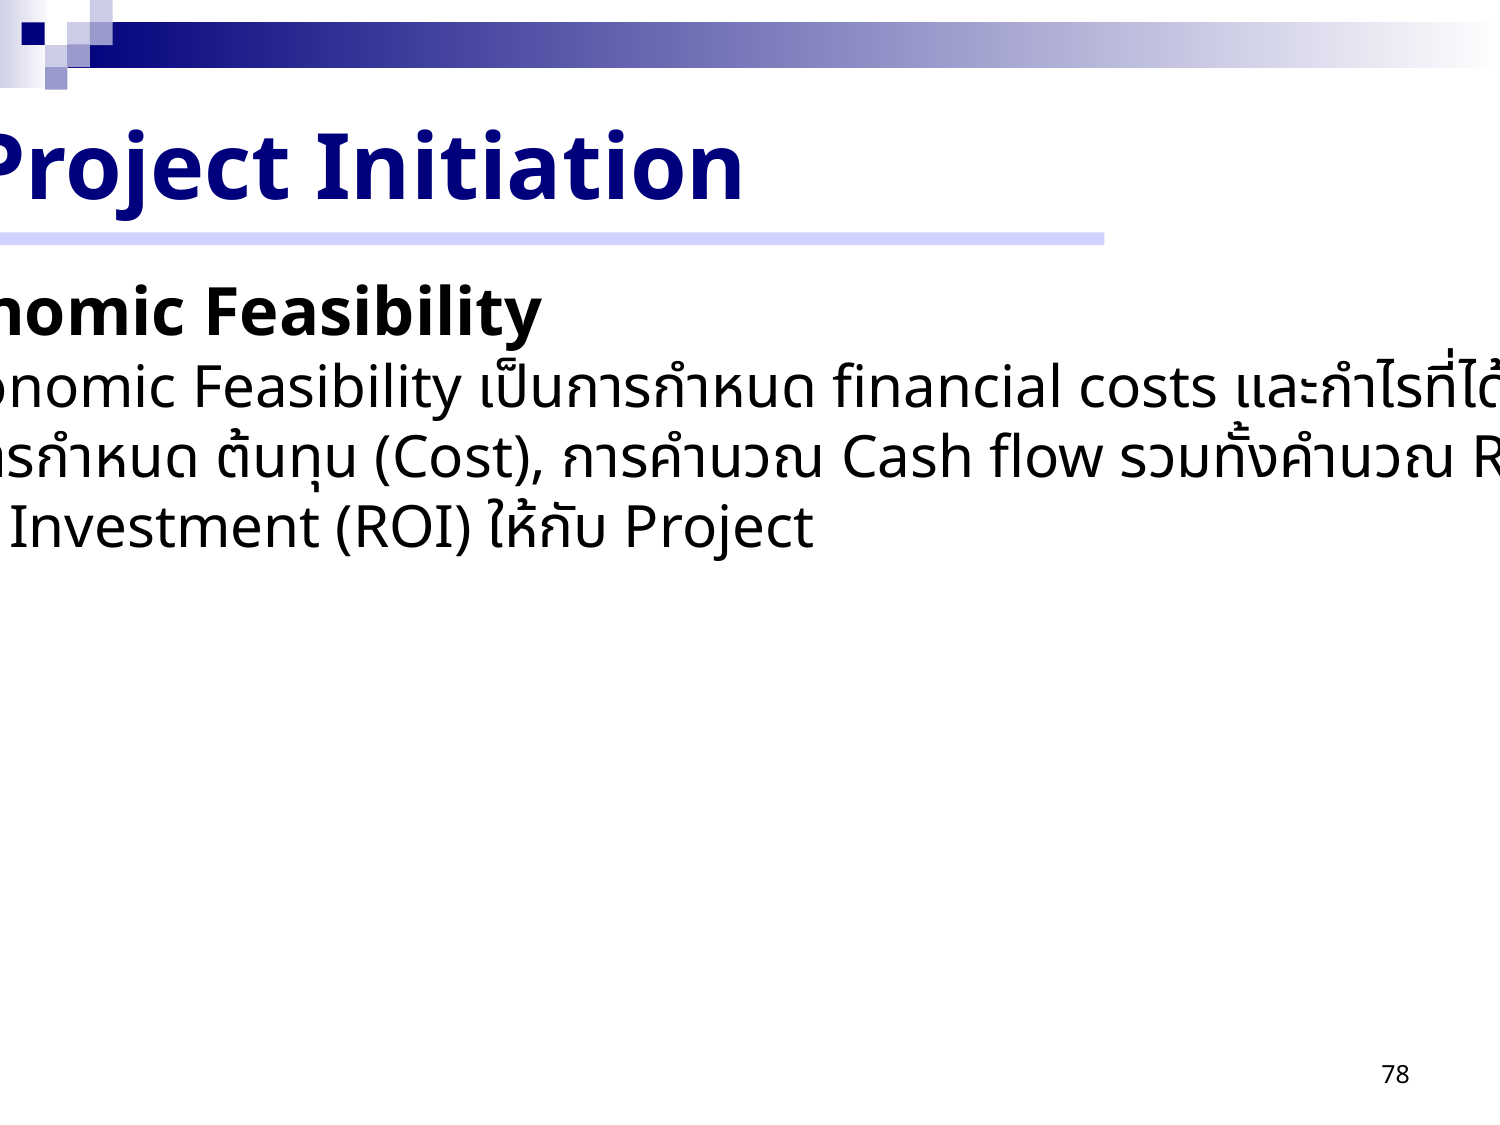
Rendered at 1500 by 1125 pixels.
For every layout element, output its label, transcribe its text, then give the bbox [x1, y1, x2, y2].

slide_number 78 [1074, 1024, 1426, 1101]
text_box (2) Economic Feasibility Economic Feasibility เป็นการกำหนด financial costs และกำไรที่ได้รับจากระบบ มีการกำหนด ต้นทุน (Cost), การคำนวณ Cash flow รวมทั้งคำนวณ Return On Investment (ROI) ให้กับ Project [0, 261, 1500, 567]
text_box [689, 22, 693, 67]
text_box Project Initiation [0, 100, 763, 226]
